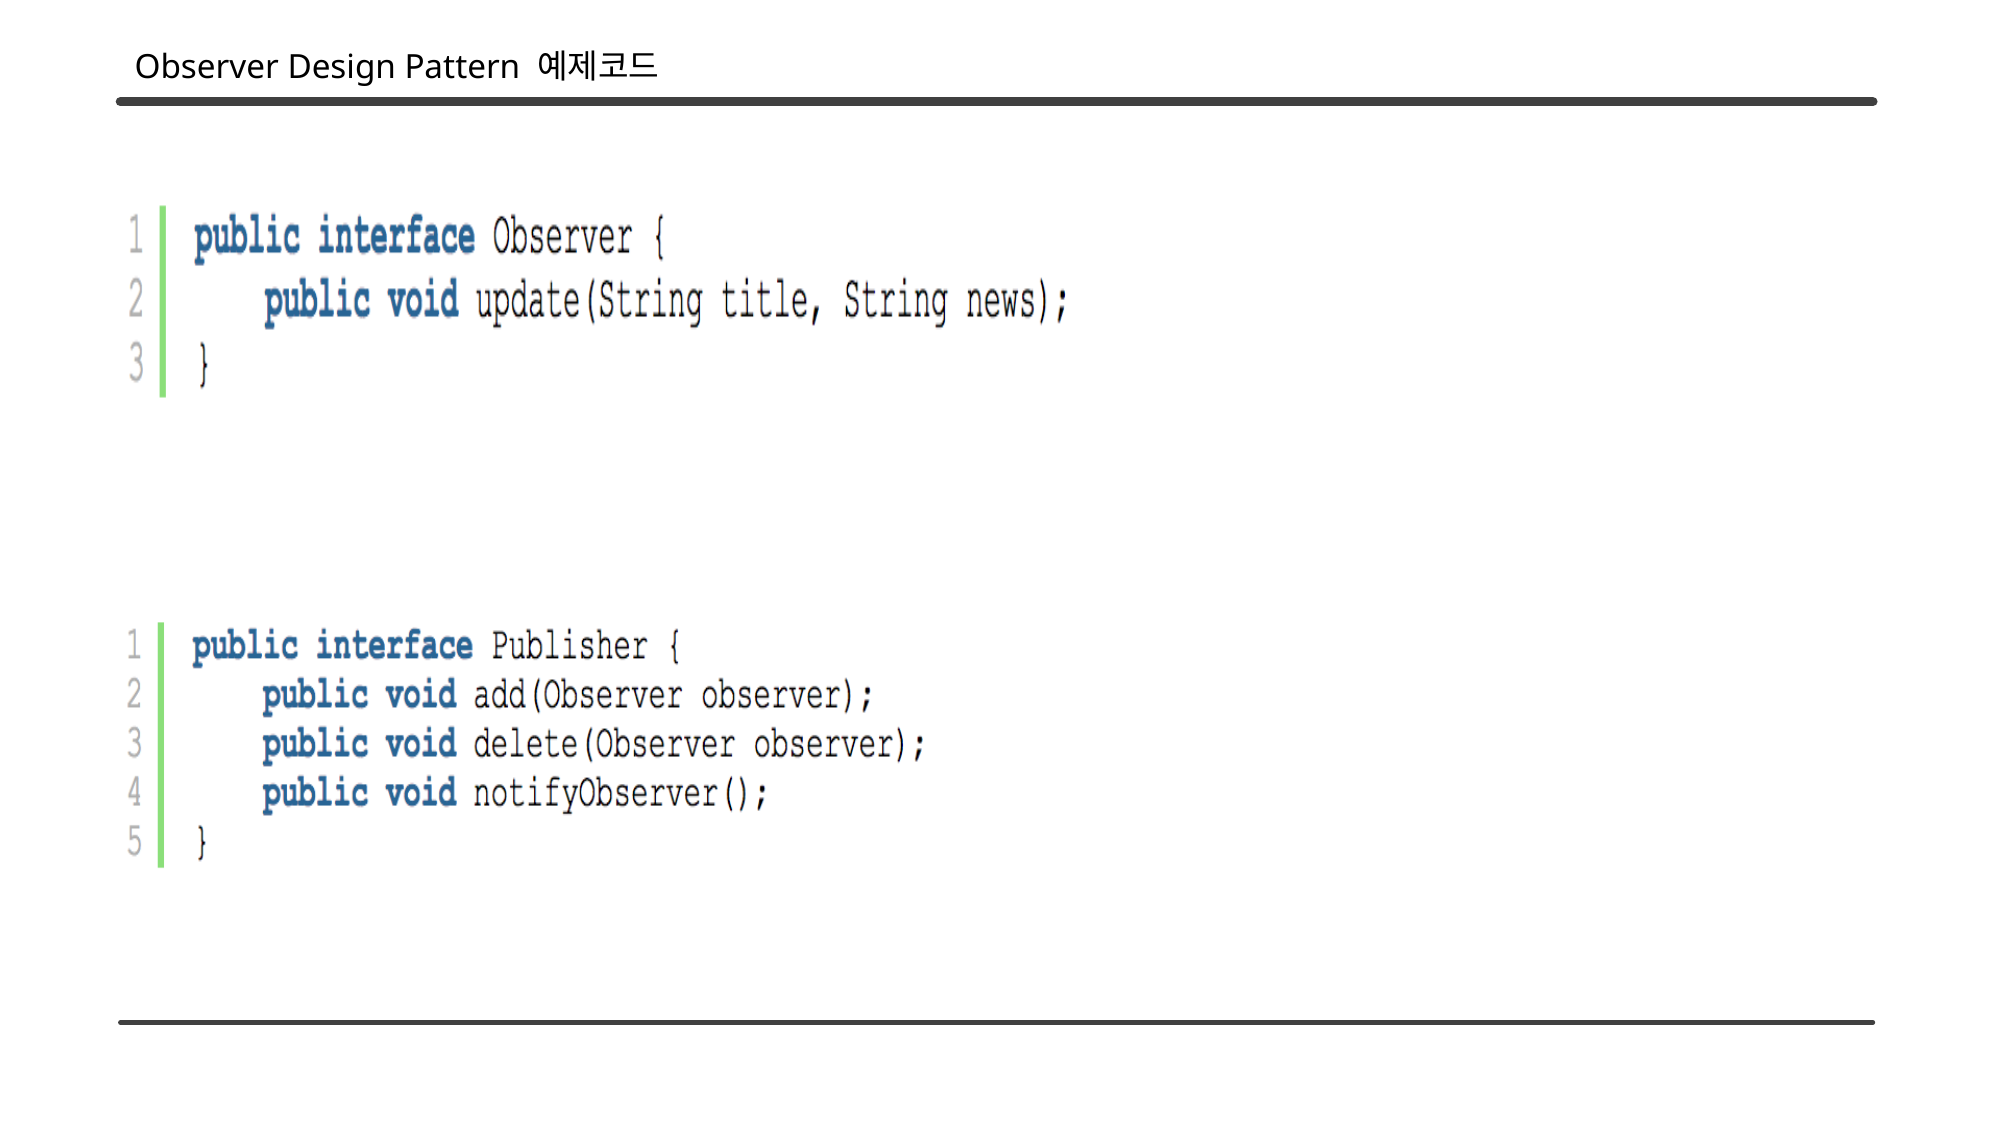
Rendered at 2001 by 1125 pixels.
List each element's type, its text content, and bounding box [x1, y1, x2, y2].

text_box Observer Design Pattern 예제코드 [119, 37, 675, 93]
picture [120, 185, 1090, 415]
picture [114, 603, 952, 891]
